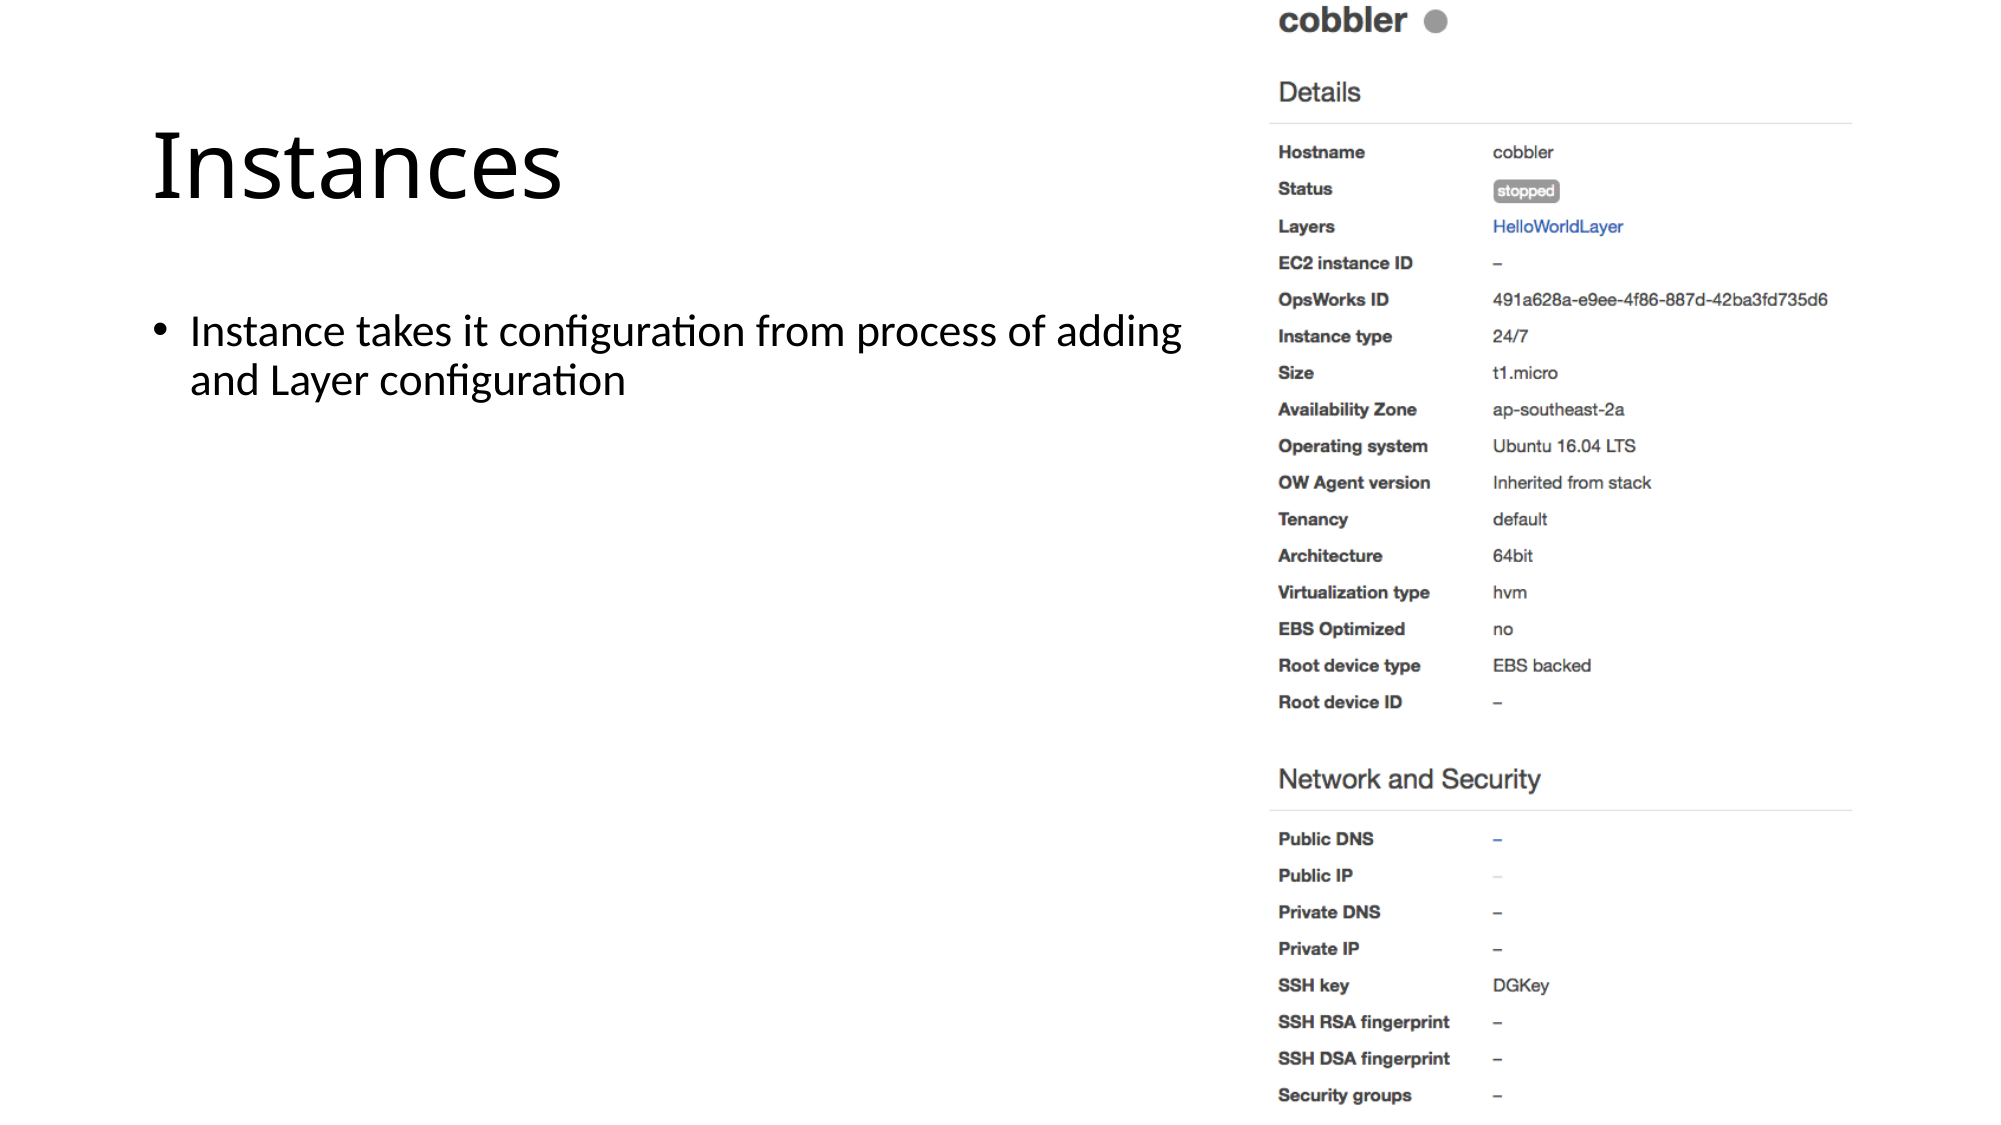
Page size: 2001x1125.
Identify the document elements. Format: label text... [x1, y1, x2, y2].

title Instances [137, 59, 1205, 278]
picture [1269, 0, 1853, 1125]
list Instance takes it configuration from process of adding and Layer configuration [137, 299, 1205, 1014]
